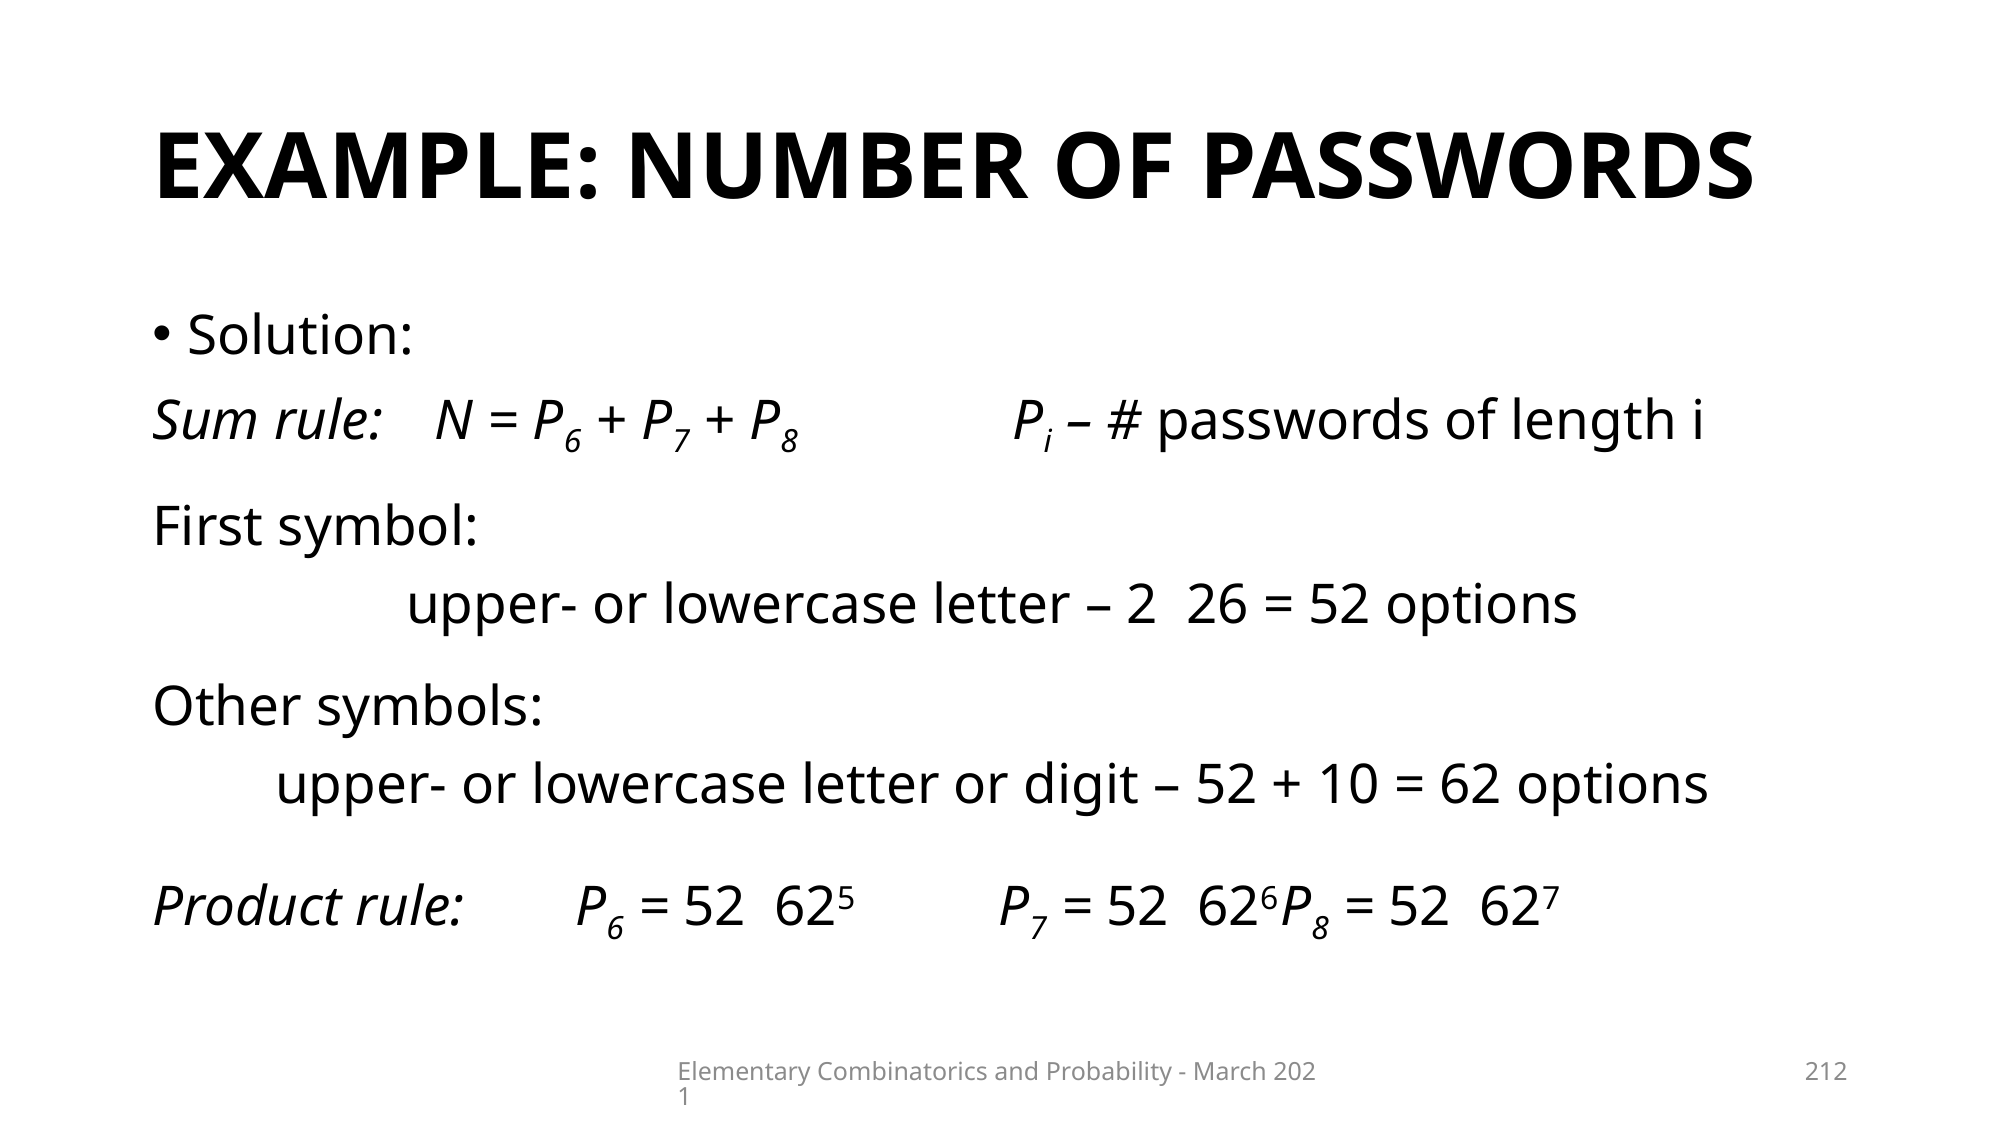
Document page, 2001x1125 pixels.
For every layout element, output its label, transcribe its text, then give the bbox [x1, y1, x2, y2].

footer Elementary Combinatorics and Probability - March 2021 [662, 1042, 1338, 1103]
slide_number 212 [1412, 1042, 1863, 1103]
title Example: Number of passwords [137, 59, 1863, 278]
